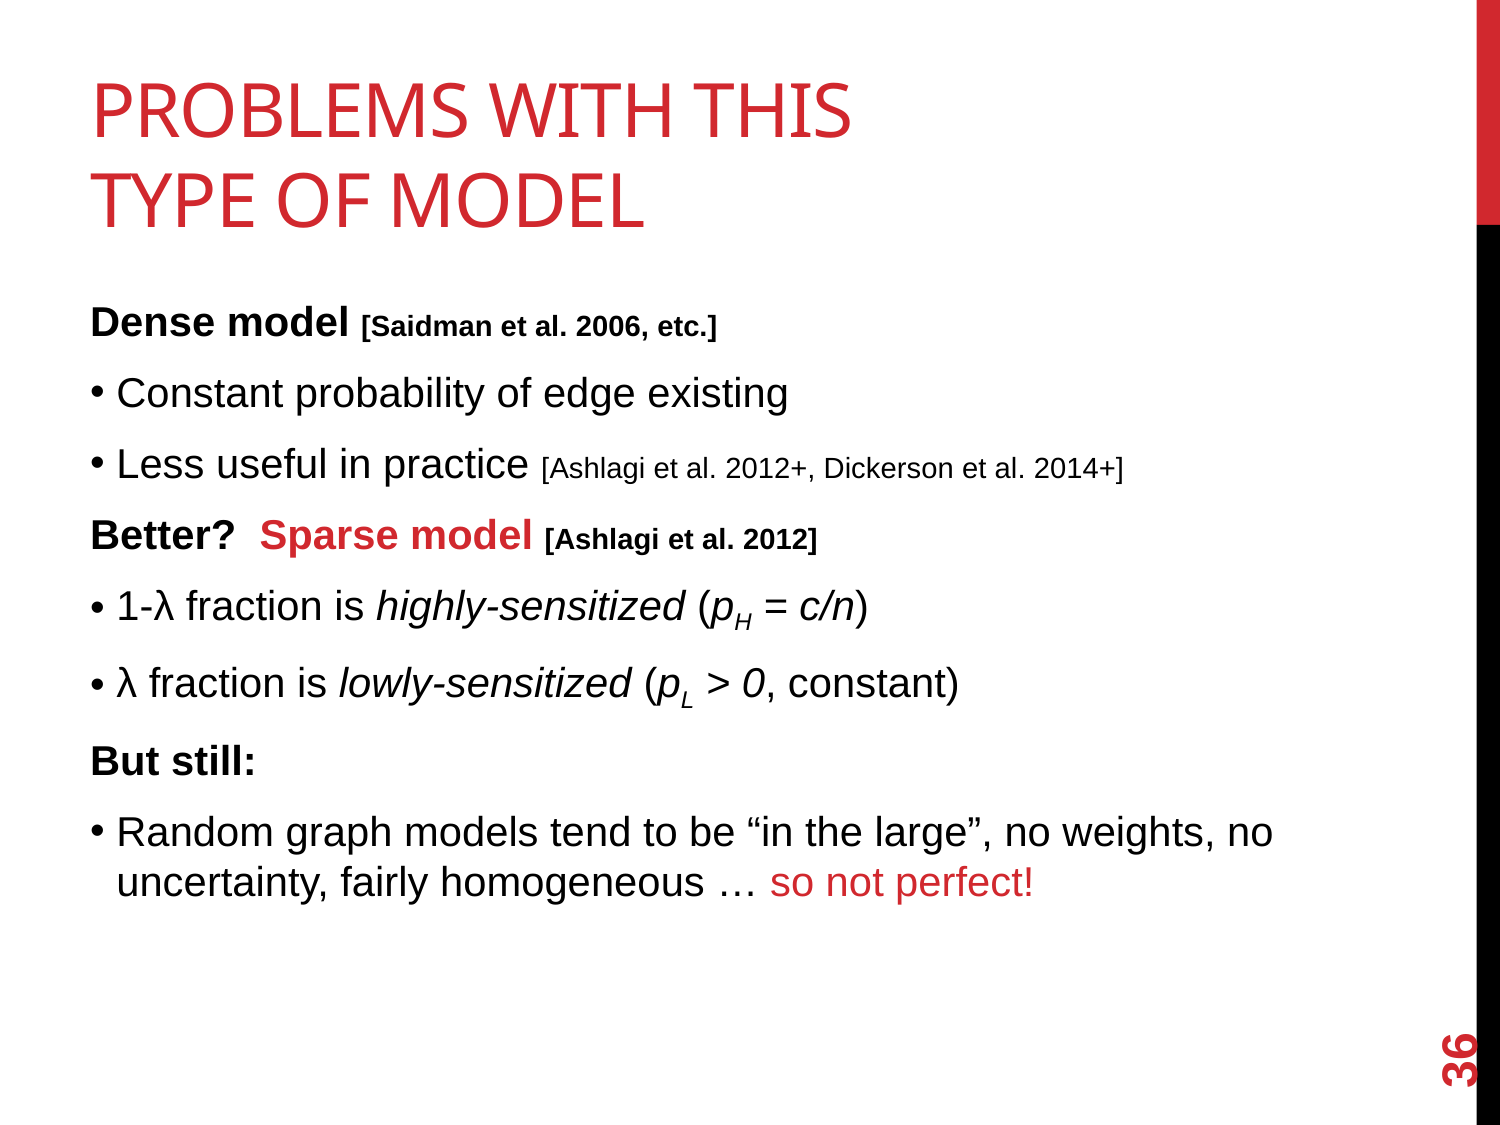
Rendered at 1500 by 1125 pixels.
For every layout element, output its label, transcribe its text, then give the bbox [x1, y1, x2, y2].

list Dense model [Saidman et al. 2006, etc.] Constant probability of edge existing Less useful in practice [Ashlagi et al. 2012+, Dickerson et al. 2014+] Better? Sparse model [Ashlagi et al. 2012] 1-λ fraction is highly-sensitized (pH = c/n) λ fraction is lowly-sensitized (pL > 0, constant) But still: Random graph models tend to be “in the large”, no weights, no uncertainty, fairly homogeneous … so not perfect! [75, 287, 1325, 1005]
slide_number 36 [1427, 887, 1488, 1104]
title Problems with this type of model [75, 25, 1025, 250]
